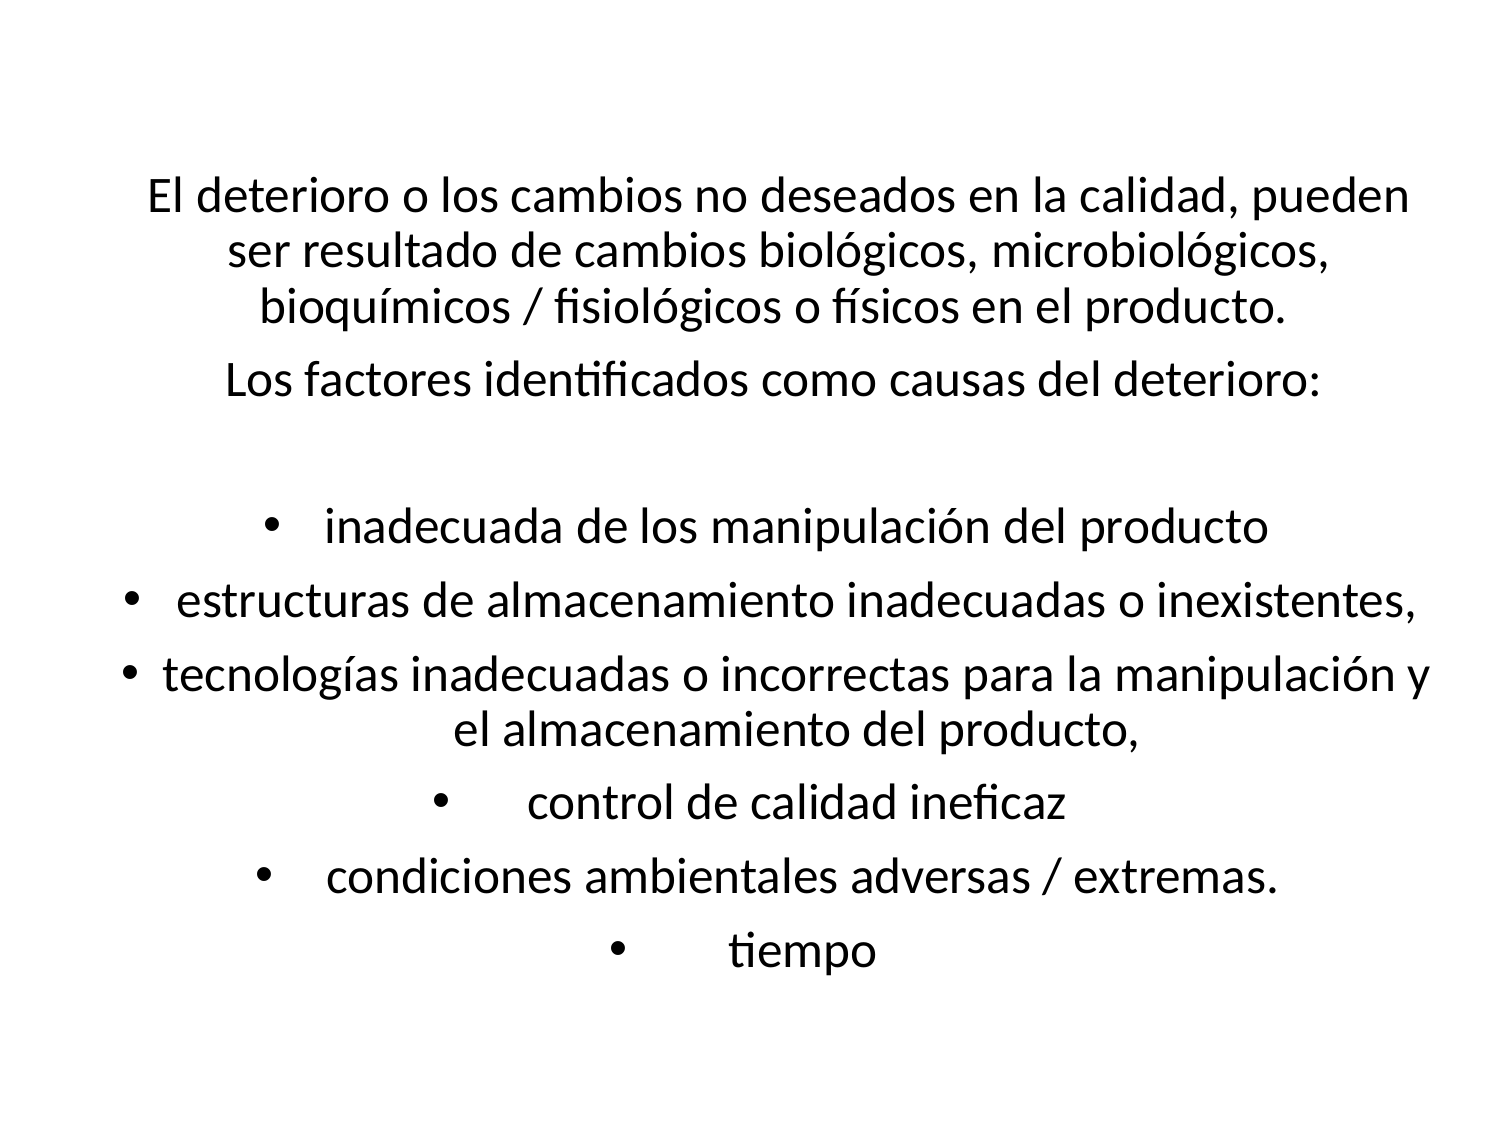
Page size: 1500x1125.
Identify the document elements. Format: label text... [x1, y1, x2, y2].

list El deterioro o los cambios no deseados en la calidad, pueden ser resultado de cambios biológicos, microbiológicos, bioquímicos / fisiológicos o físicos en el producto. Los factores identificados como causas del deterioro: inadecuada de los manipulación del producto estructuras de almacenamiento inadecuadas o inexistentes, tecnologías inadecuadas o incorrectas para la manipulación y el almacenamiento del producto, control de calidad ineficaz condiciones ambientales adversas / extremas. tiempo [100, 160, 1459, 988]
